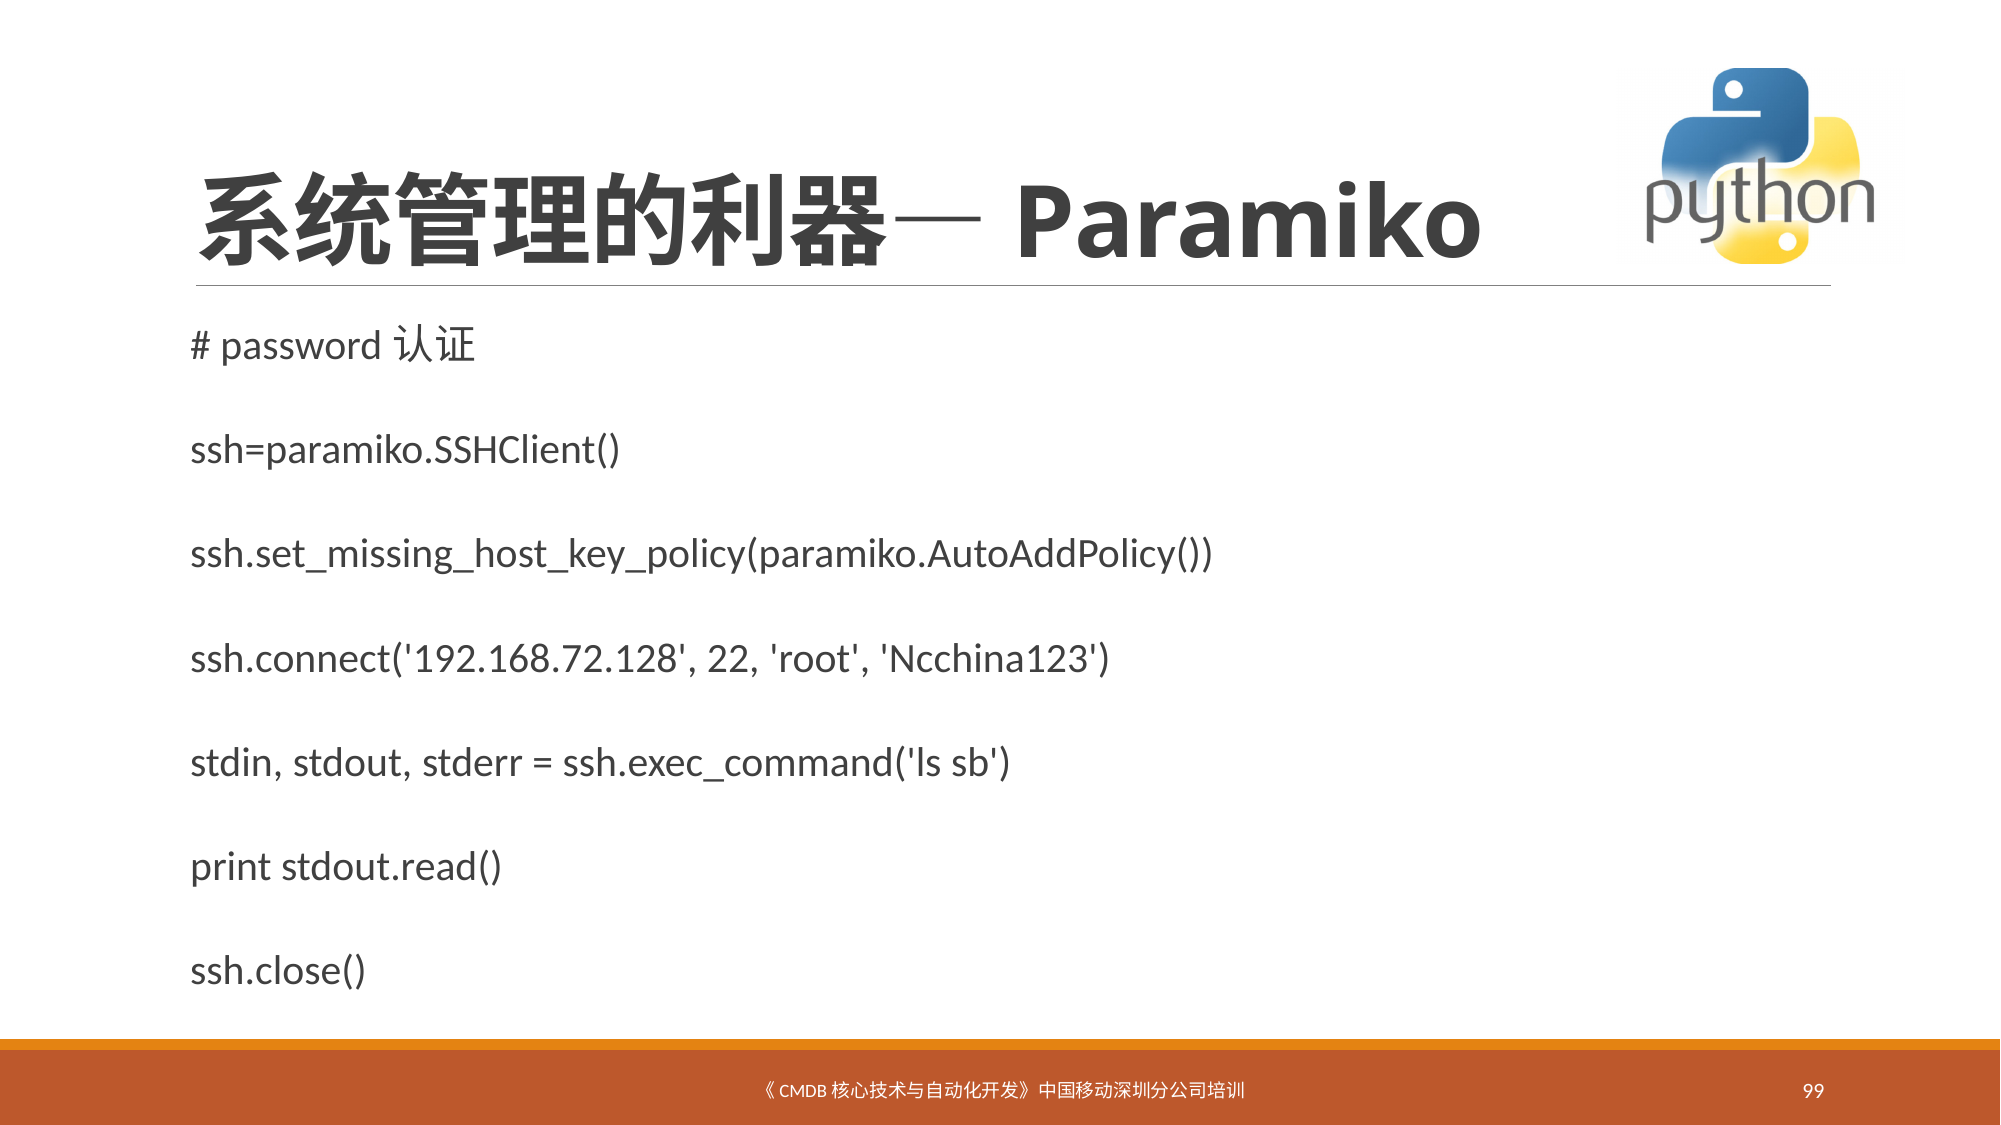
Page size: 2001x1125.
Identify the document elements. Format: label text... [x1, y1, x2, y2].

slide_number 99 [1624, 1059, 1840, 1120]
title 系统管理的利器—Paramiko [180, 47, 1830, 285]
footer 《CMDB核心技术与自动化开发》中国移动深圳分公司培训 [604, 1059, 1396, 1120]
text_box # password认证 ssh=paramiko.SSHClient() ssh.set_missing_host_key_policy(paramiko.AutoAddPolicy()) ssh.connect('192.168.72.128', 22, 'root', 'Ncchina123') stdin, stdout, stderr = ssh.exec_command('ls sb') print stdout.read() ssh.close() [175, 285, 1826, 1004]
picture [1616, 68, 1906, 264]
